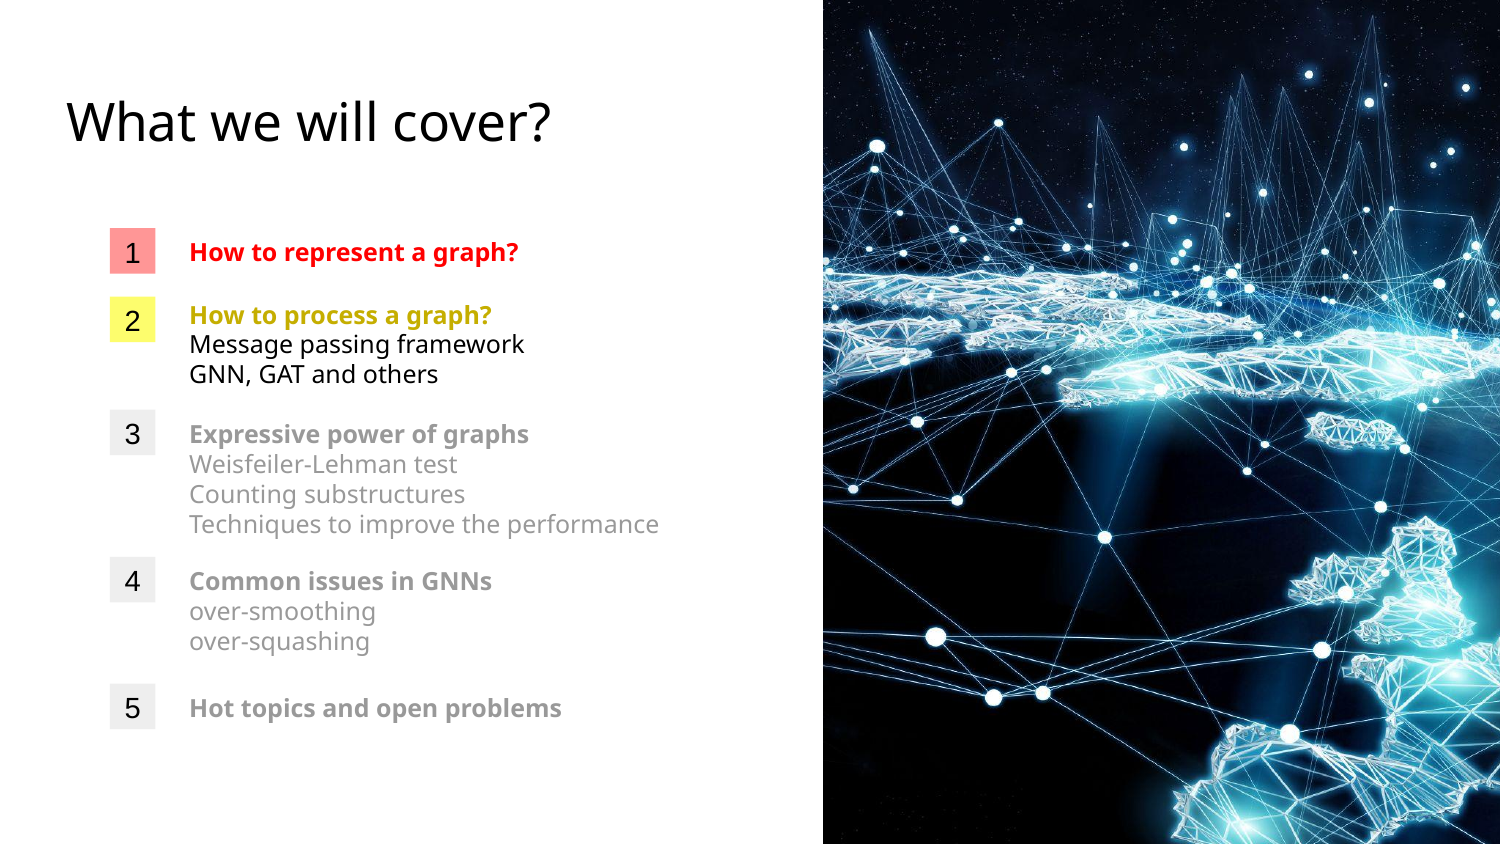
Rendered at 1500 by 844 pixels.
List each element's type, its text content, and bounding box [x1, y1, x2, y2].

text_box 1 [109, 228, 156, 274]
text_box Expressive power of graphs Weisfeiler-Lehman test Counting substructures Techniques to improve the performance [174, 403, 765, 462]
title What we will cover? [51, 72, 817, 167]
text_box 4 [109, 556, 156, 603]
text_box 3 [109, 409, 156, 456]
text_box How to represent a graph? [174, 221, 685, 280]
text_box Hot topics and open problems [174, 677, 765, 736]
text_box Common issues in GNNs over-smoothing over-squashing [174, 550, 765, 609]
text_box 5 [109, 683, 156, 730]
picture [822, 0, 1500, 844]
text_box How to process a graph? Message passing framework GNN, GAT and others [174, 284, 817, 343]
text_box 2 [109, 296, 156, 343]
